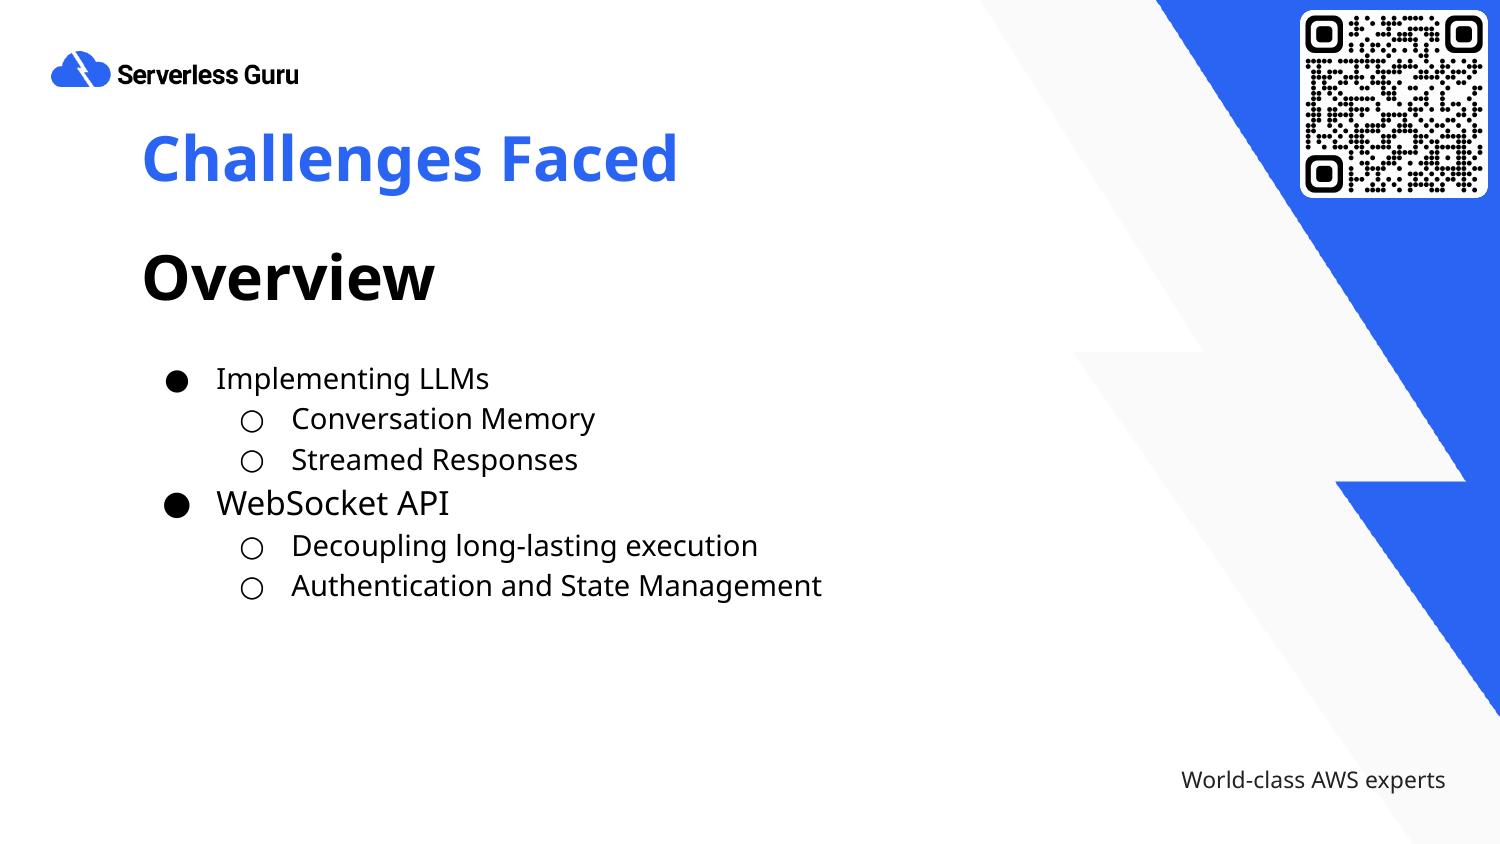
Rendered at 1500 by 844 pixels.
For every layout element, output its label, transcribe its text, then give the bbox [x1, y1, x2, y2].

list Implementing LLMs Conversation Memory Streamed Responses WebSocket API Decoupling long-lasting execution Authentication and State Management [126, 340, 1257, 757]
title Overview [126, 223, 901, 340]
picture [0, 0, 1500, 844]
title Challenges Faced [126, 103, 1142, 198]
